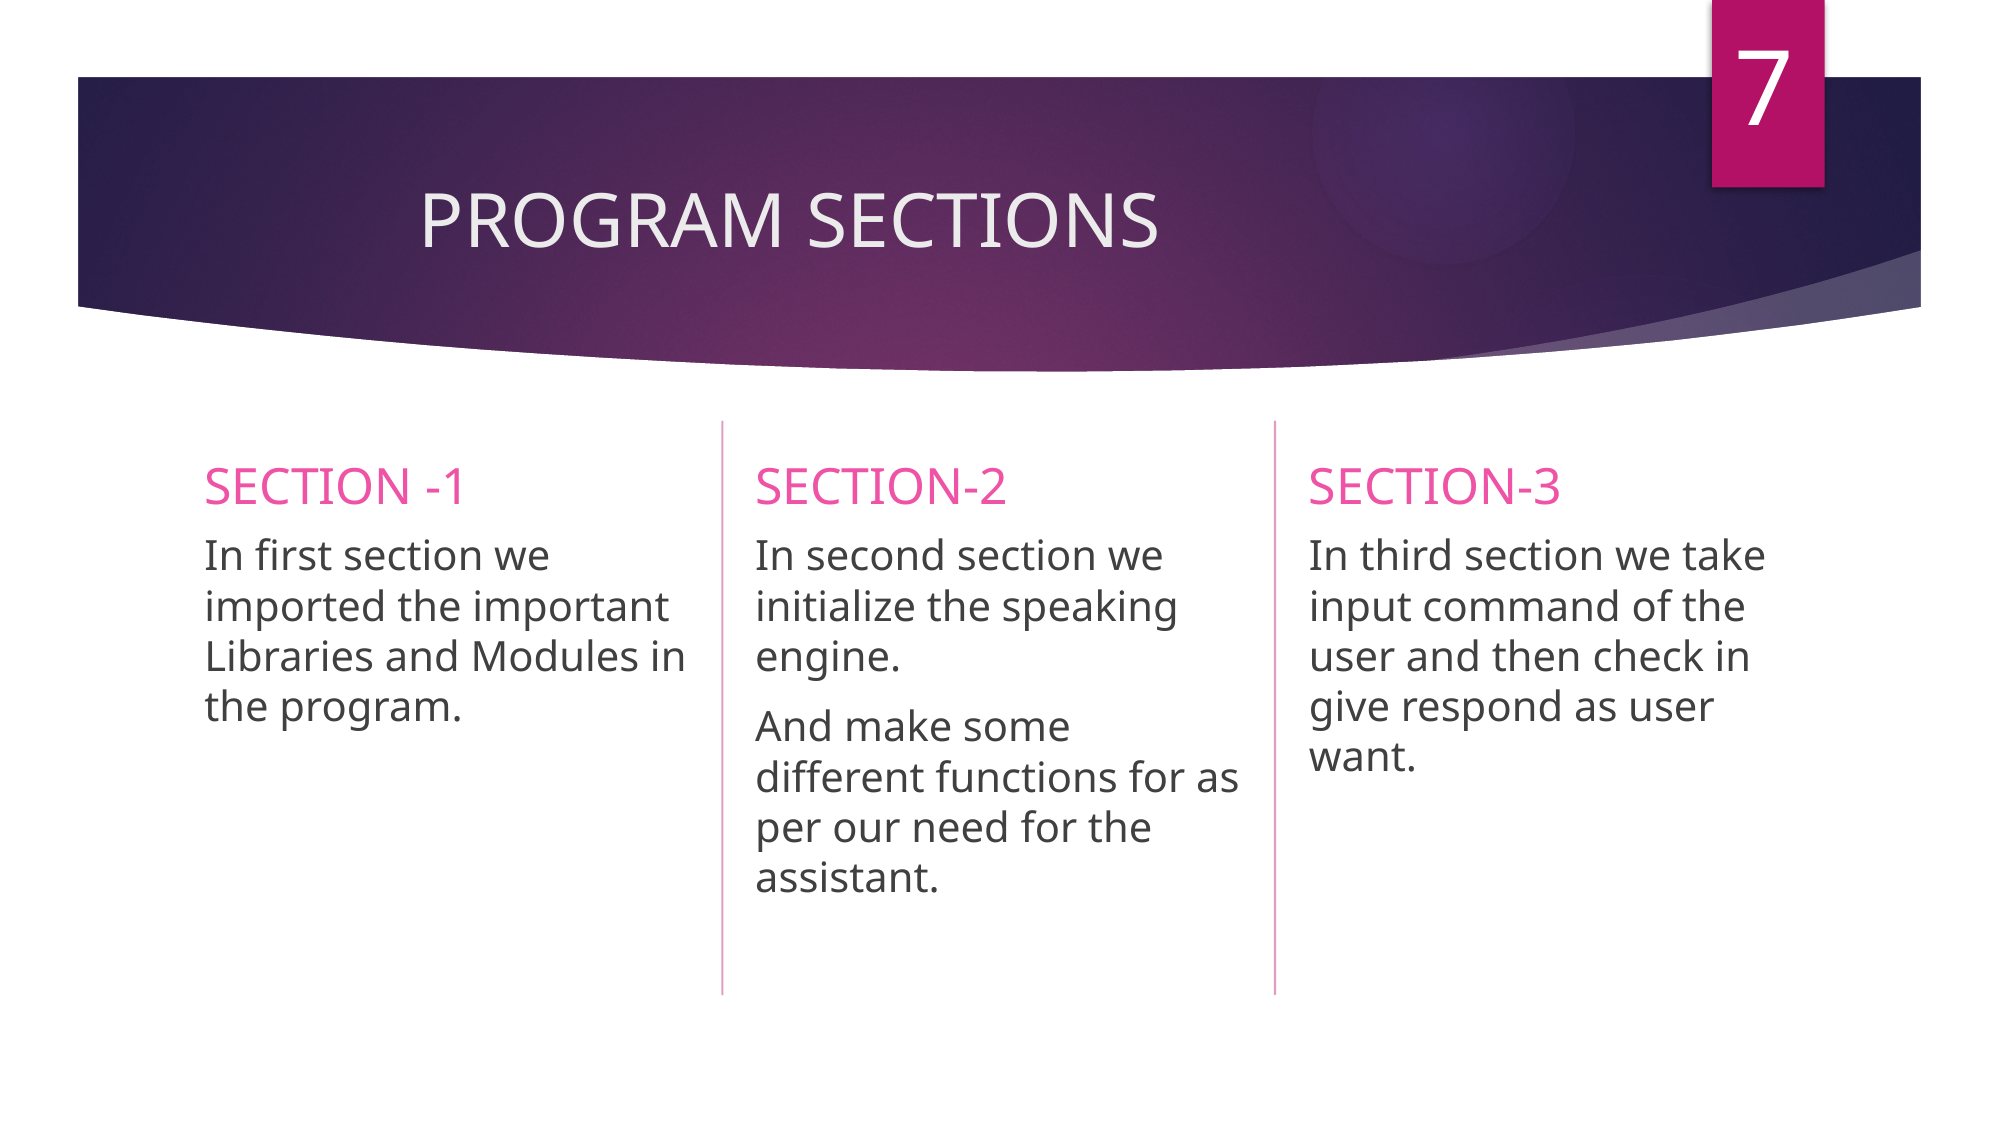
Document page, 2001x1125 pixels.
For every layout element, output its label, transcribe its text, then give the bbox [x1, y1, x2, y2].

list SECTION-3 [1293, 427, 1810, 522]
text_box 7 [1719, 13, 1848, 240]
list In first section we imported the important Libraries and Modules in the program. [189, 521, 705, 989]
list SECTION-2 [740, 427, 1257, 521]
list SECTION -1 [189, 427, 705, 521]
title PROGRAM SECTIONS [189, 159, 1638, 276]
list In third section we take input command of the user and then check in give respond as user want. [1294, 521, 1810, 989]
list In second section we initialize the speaking engine. And make some different functions for as per our need for the assistant. [740, 521, 1257, 989]
